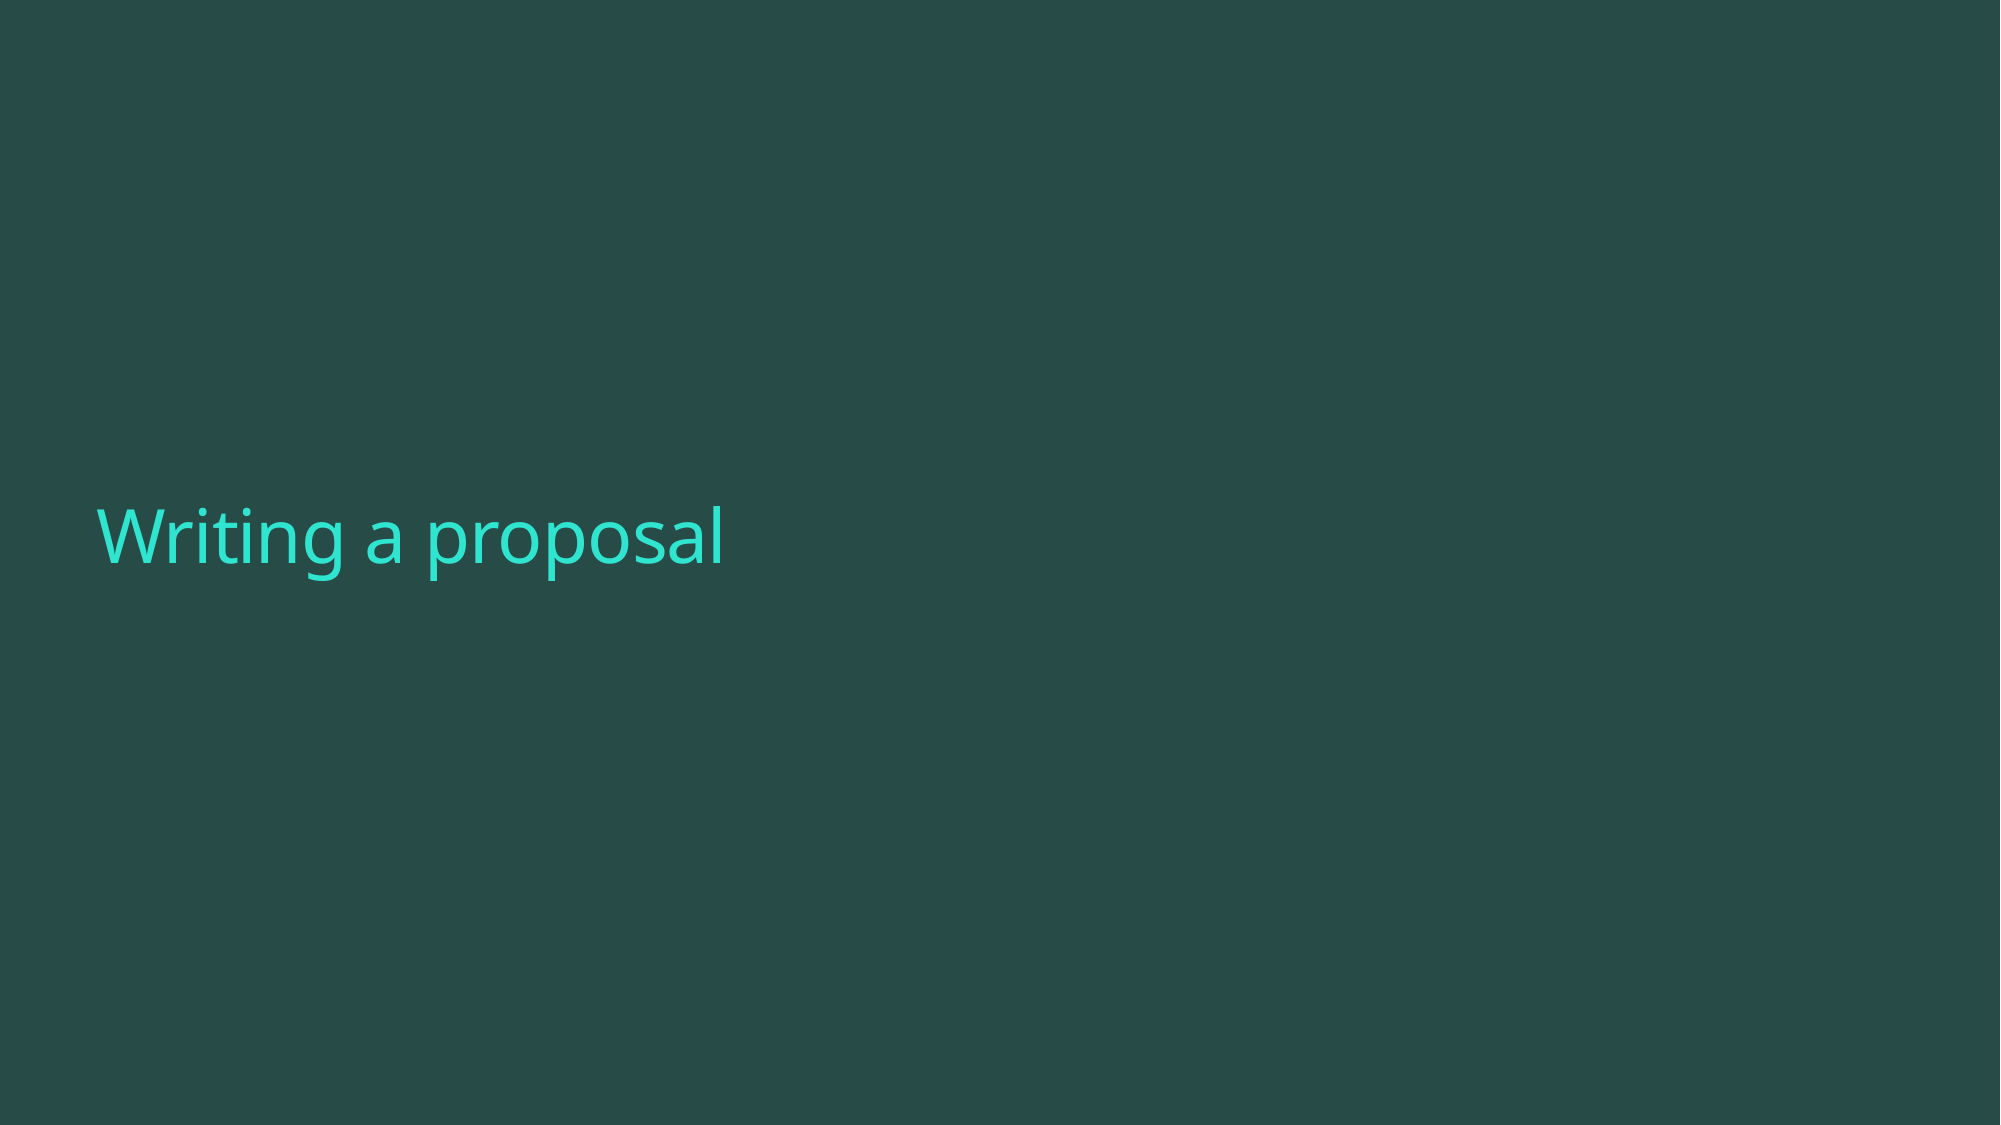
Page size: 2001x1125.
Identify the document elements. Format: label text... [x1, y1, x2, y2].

title Writing a proposal [96, 497, 1596, 580]
